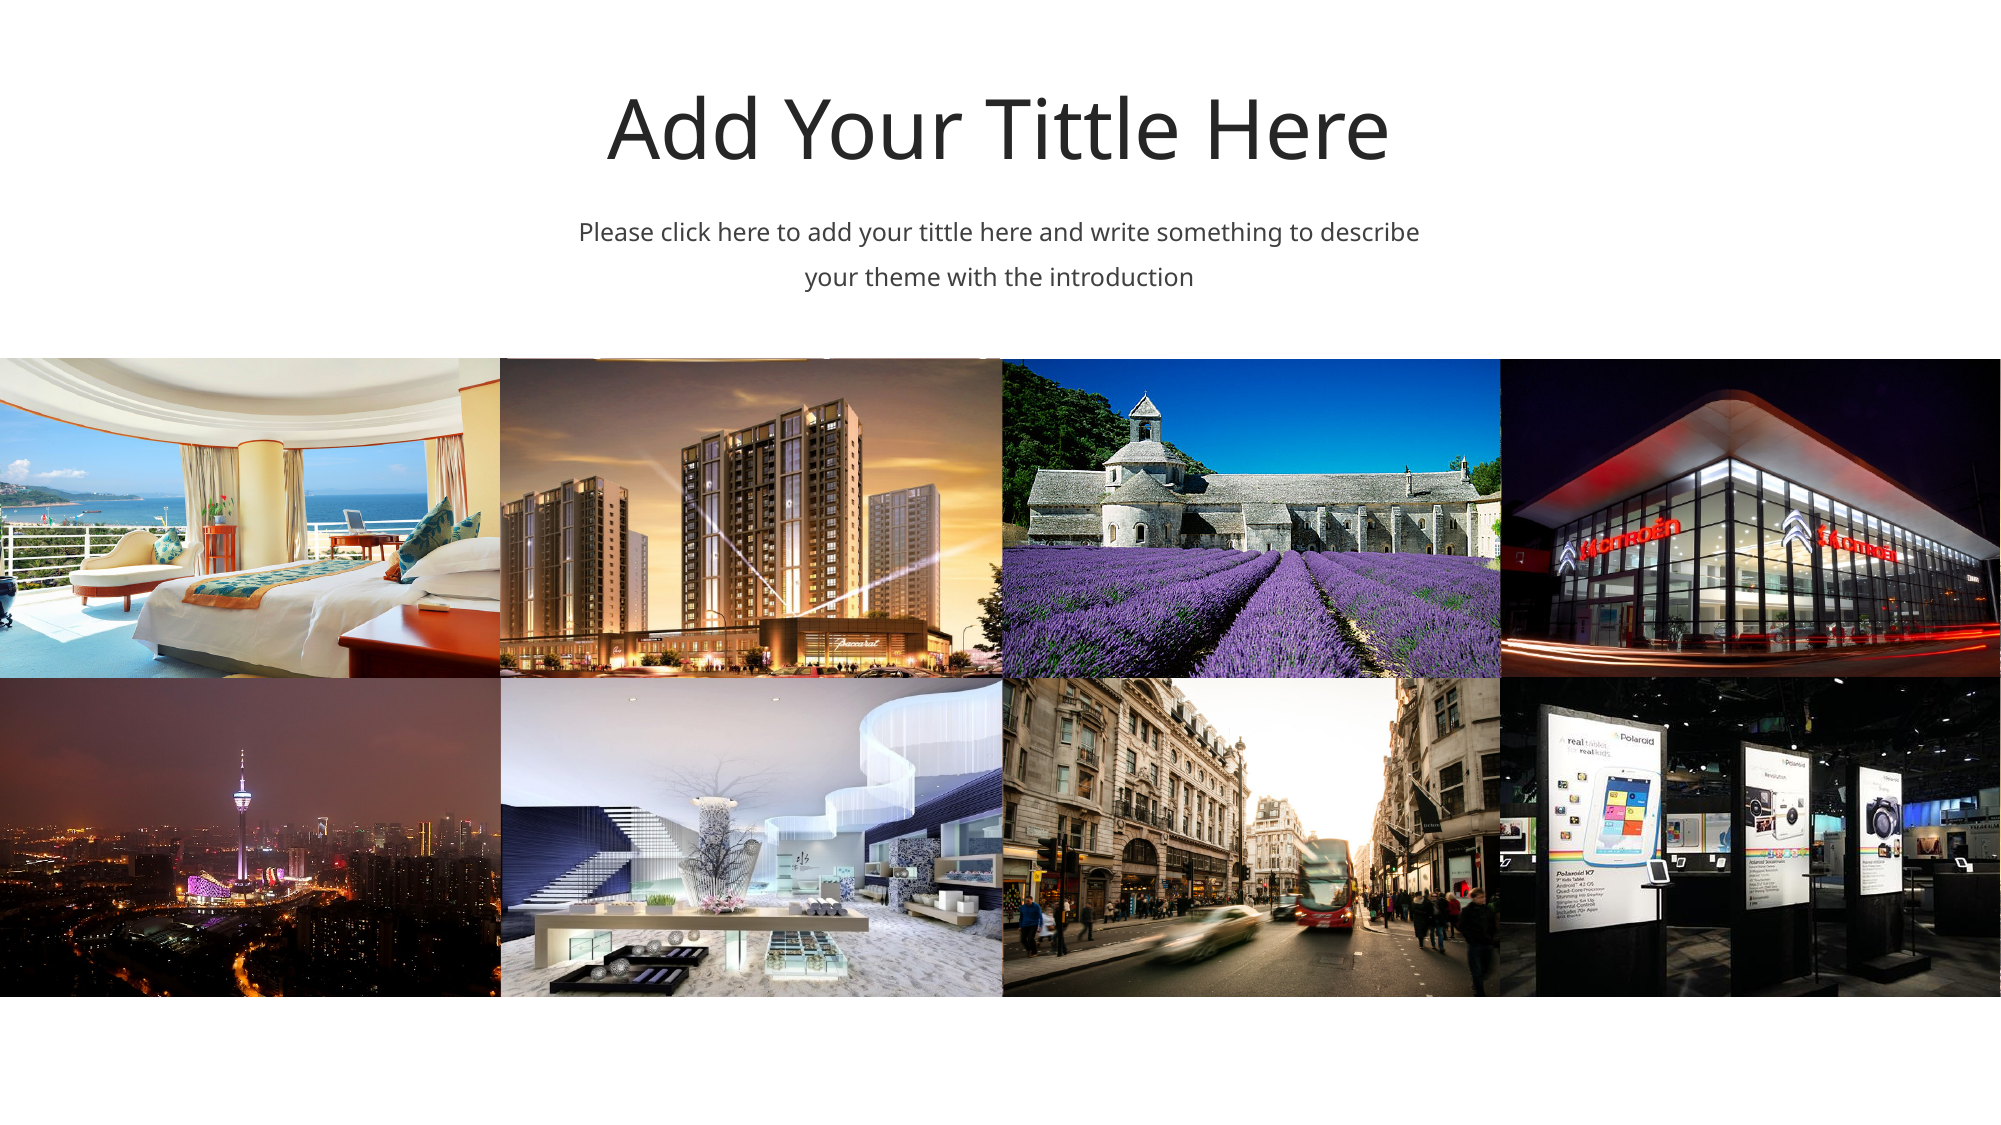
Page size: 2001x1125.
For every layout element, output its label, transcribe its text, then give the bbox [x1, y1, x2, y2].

picture [0, 358, 2001, 997]
text_box Please click here to add your tittle here and write something to describe your theme with the introduction [547, 193, 1452, 299]
text_box Add Your Tittle Here [429, 68, 1570, 184]
